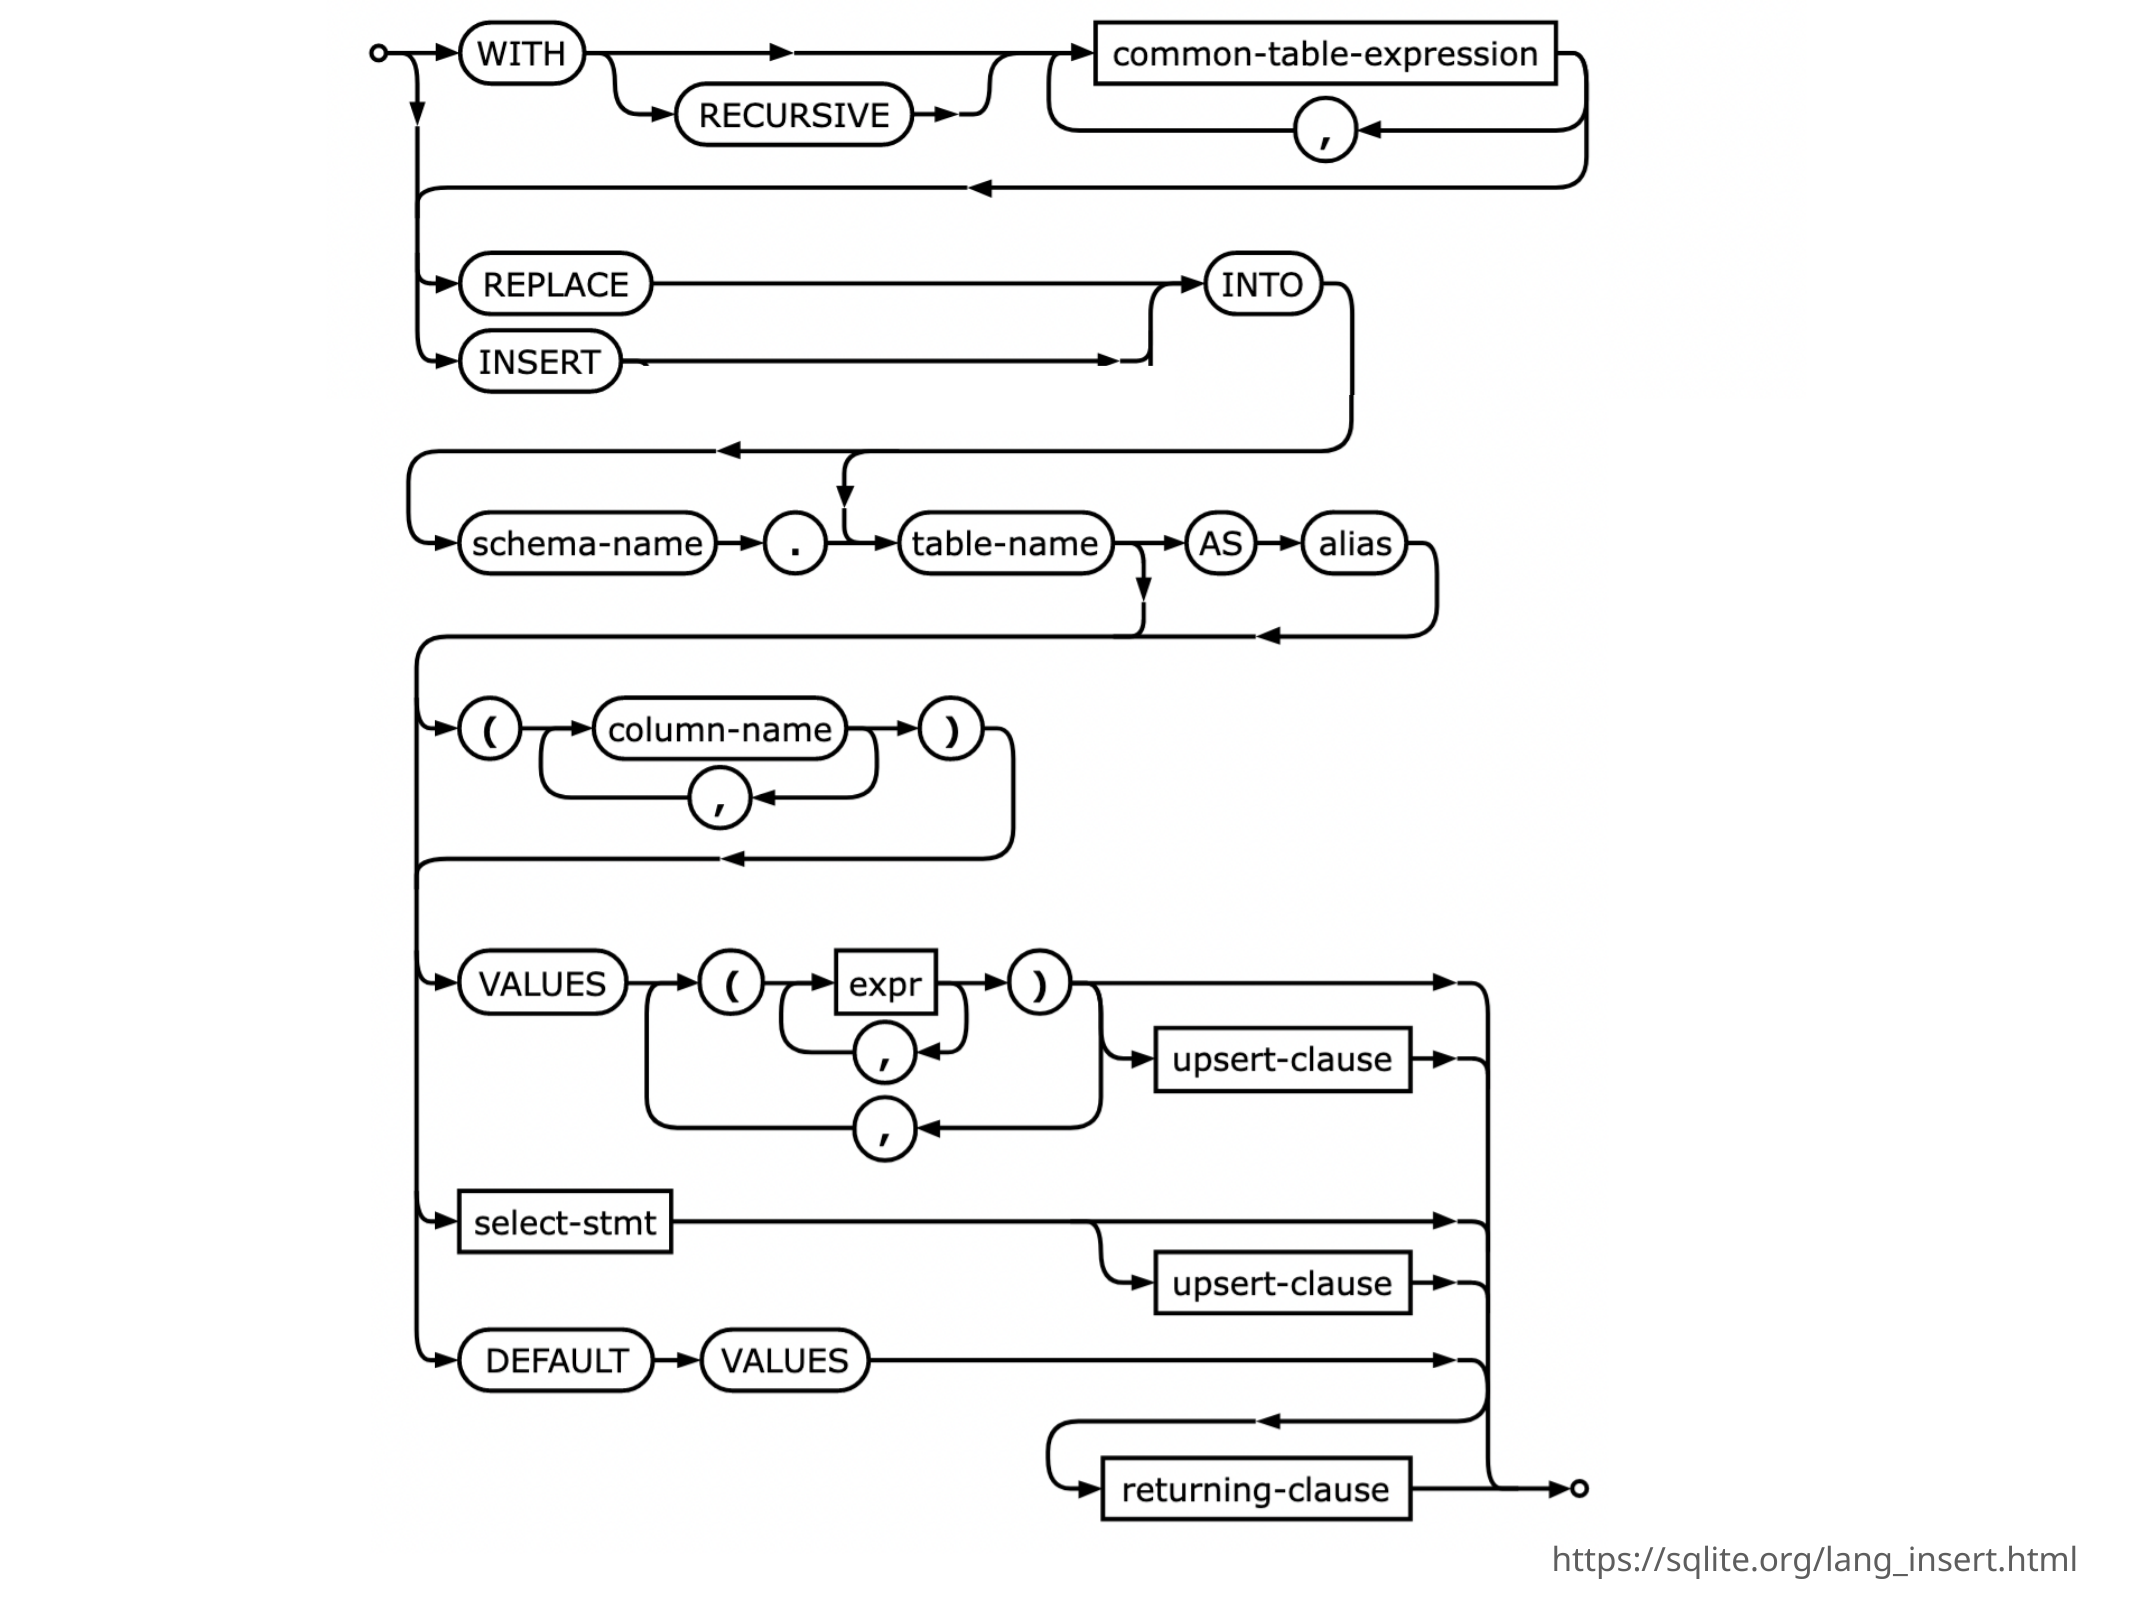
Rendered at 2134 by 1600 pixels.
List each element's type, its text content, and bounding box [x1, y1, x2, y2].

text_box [326, 0, 1808, 1554]
text_box https://sqlite.org/lang_insert.html [1543, 1529, 2088, 1586]
